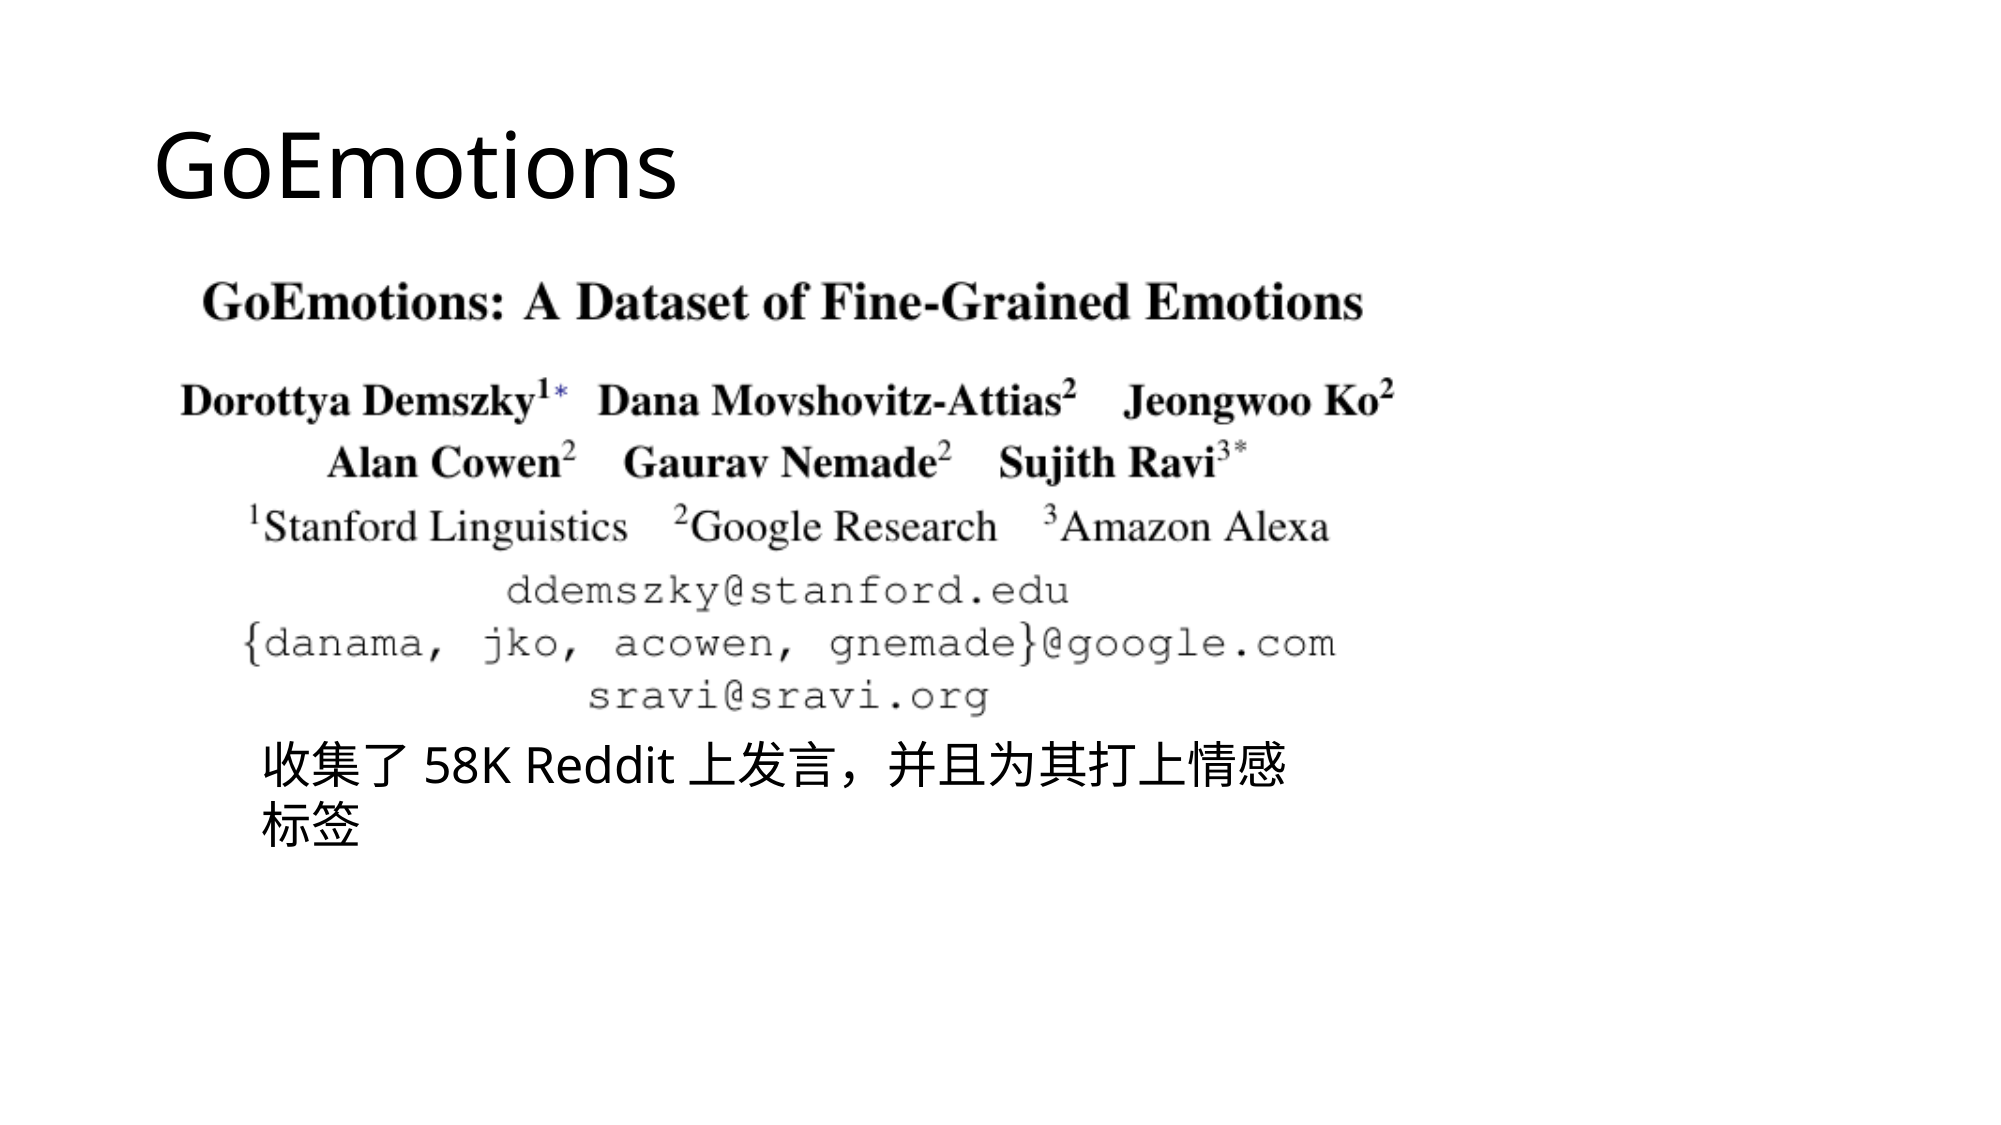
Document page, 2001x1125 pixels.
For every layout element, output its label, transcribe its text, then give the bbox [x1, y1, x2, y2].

title GoEmotions [137, 59, 1863, 278]
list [170, 253, 1408, 728]
text_box 收集了58K Reddit上发言，并且为其打上情感标签 [246, 728, 1350, 862]
